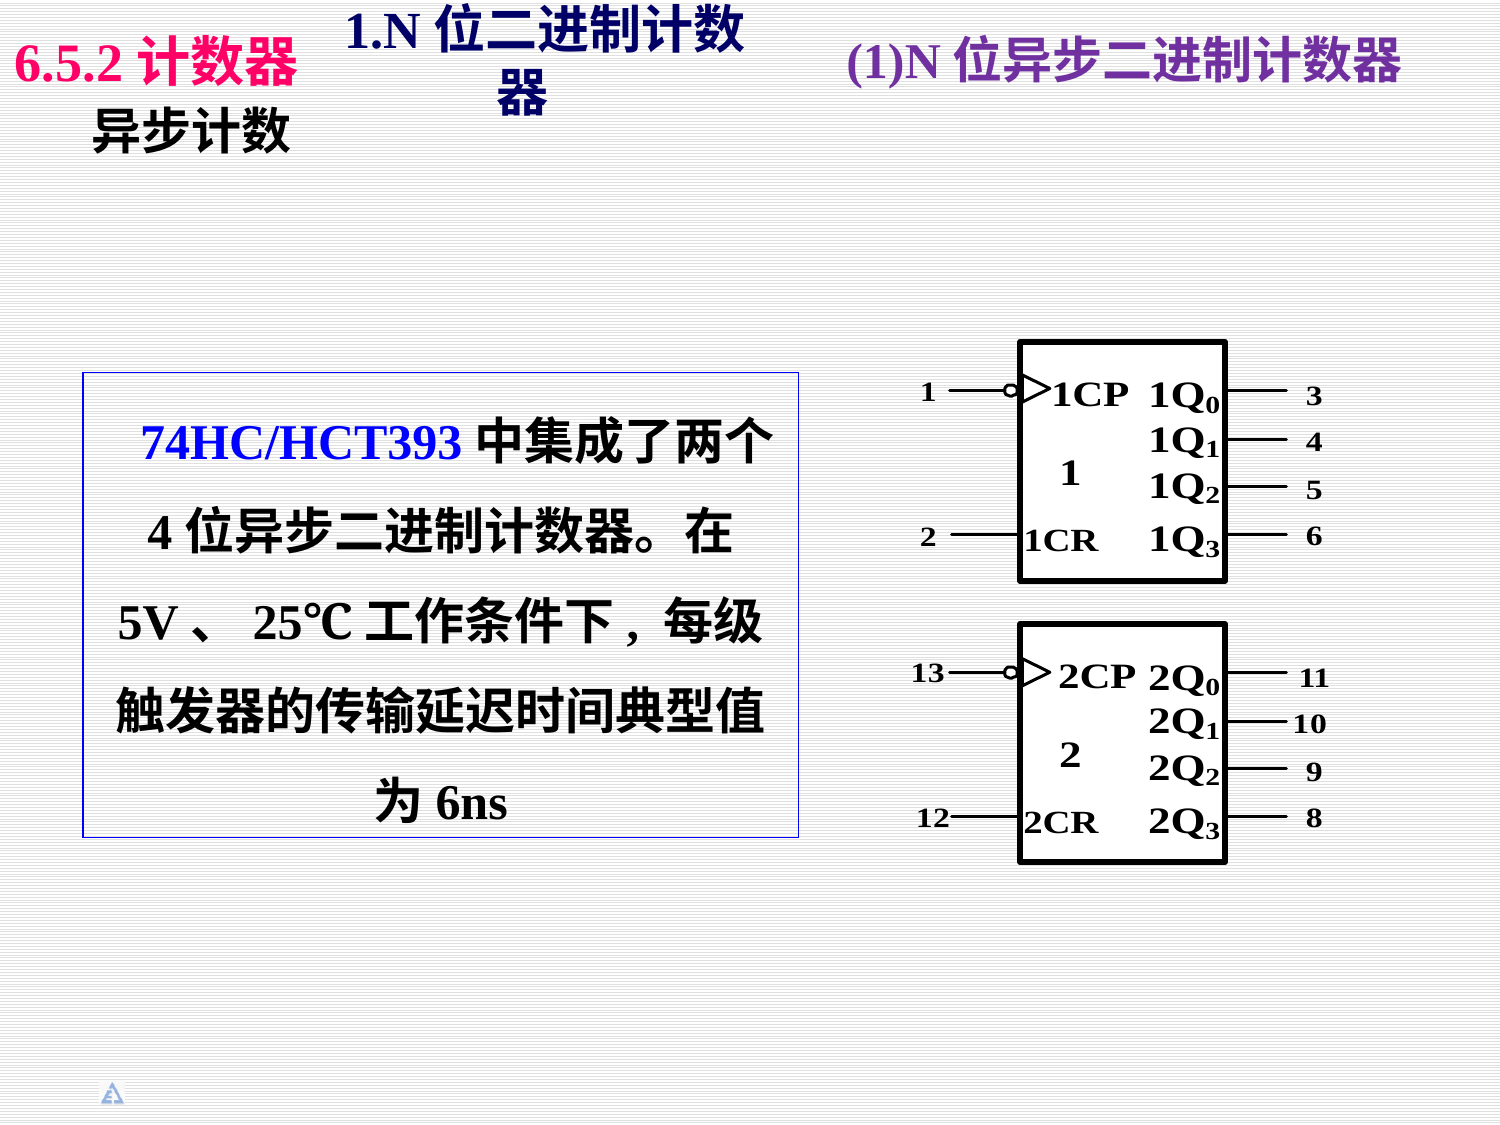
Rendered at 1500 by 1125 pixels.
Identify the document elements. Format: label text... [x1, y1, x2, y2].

text_box 异步计数 [76, 92, 350, 167]
picture [99, 1080, 125, 1105]
text_box 74HC/HCT393中集成了两个4位异步二进制计数器。在 5V、25℃工作条件下, 每级触发器的传输延迟时间典型值为6ns [82, 372, 799, 838]
text_box (1)N位异步二进制计数器 [786, 20, 1419, 96]
text_box 6.5.2计数器 [0, 20, 259, 100]
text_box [908, 339, 1335, 867]
text_box 1.N位二进制计数器 [259, 0, 786, 129]
